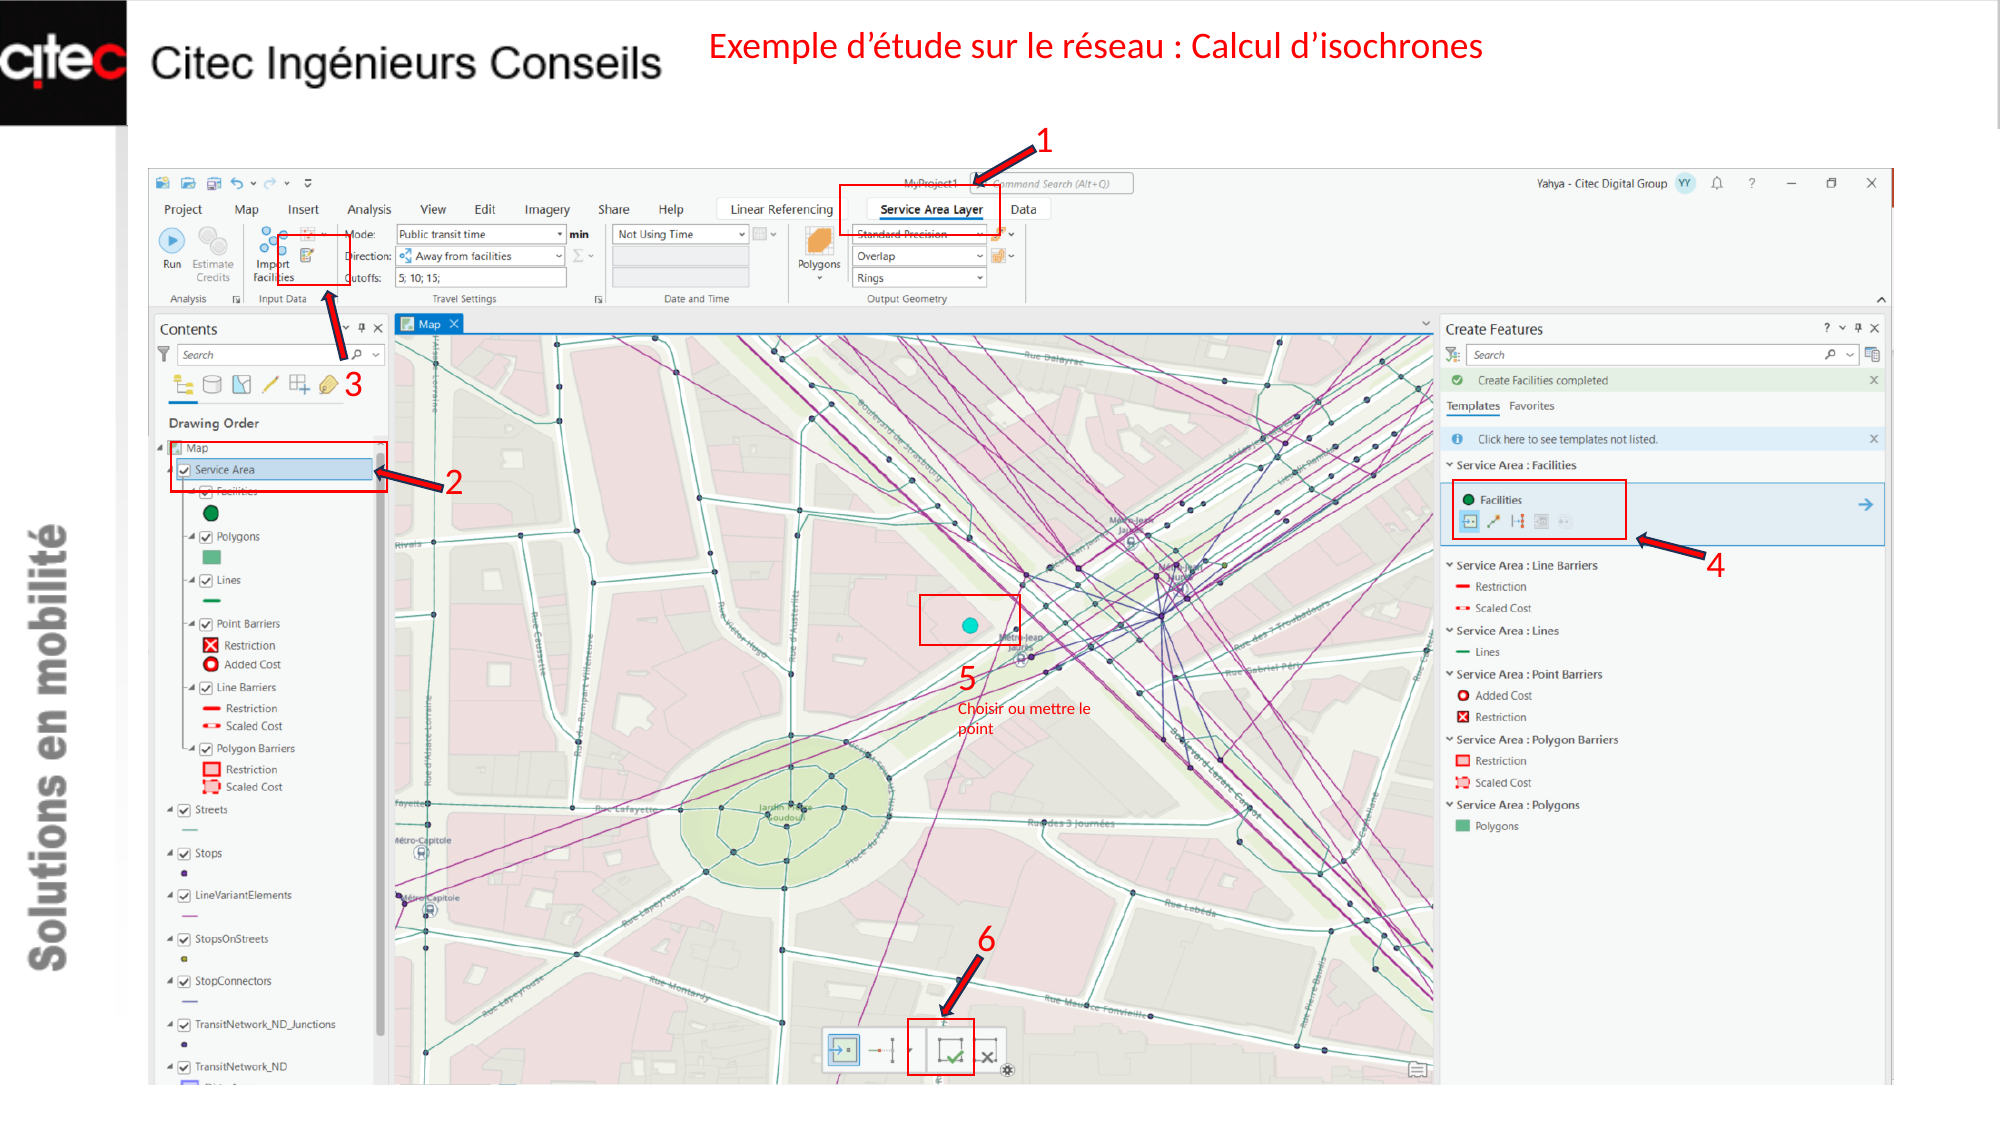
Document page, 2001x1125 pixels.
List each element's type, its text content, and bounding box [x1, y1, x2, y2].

text_box 1 [1019, 129, 1180, 168]
text_box [991, 144, 1038, 168]
picture [148, 168, 1894, 1085]
picture [0, 0, 2000, 1125]
